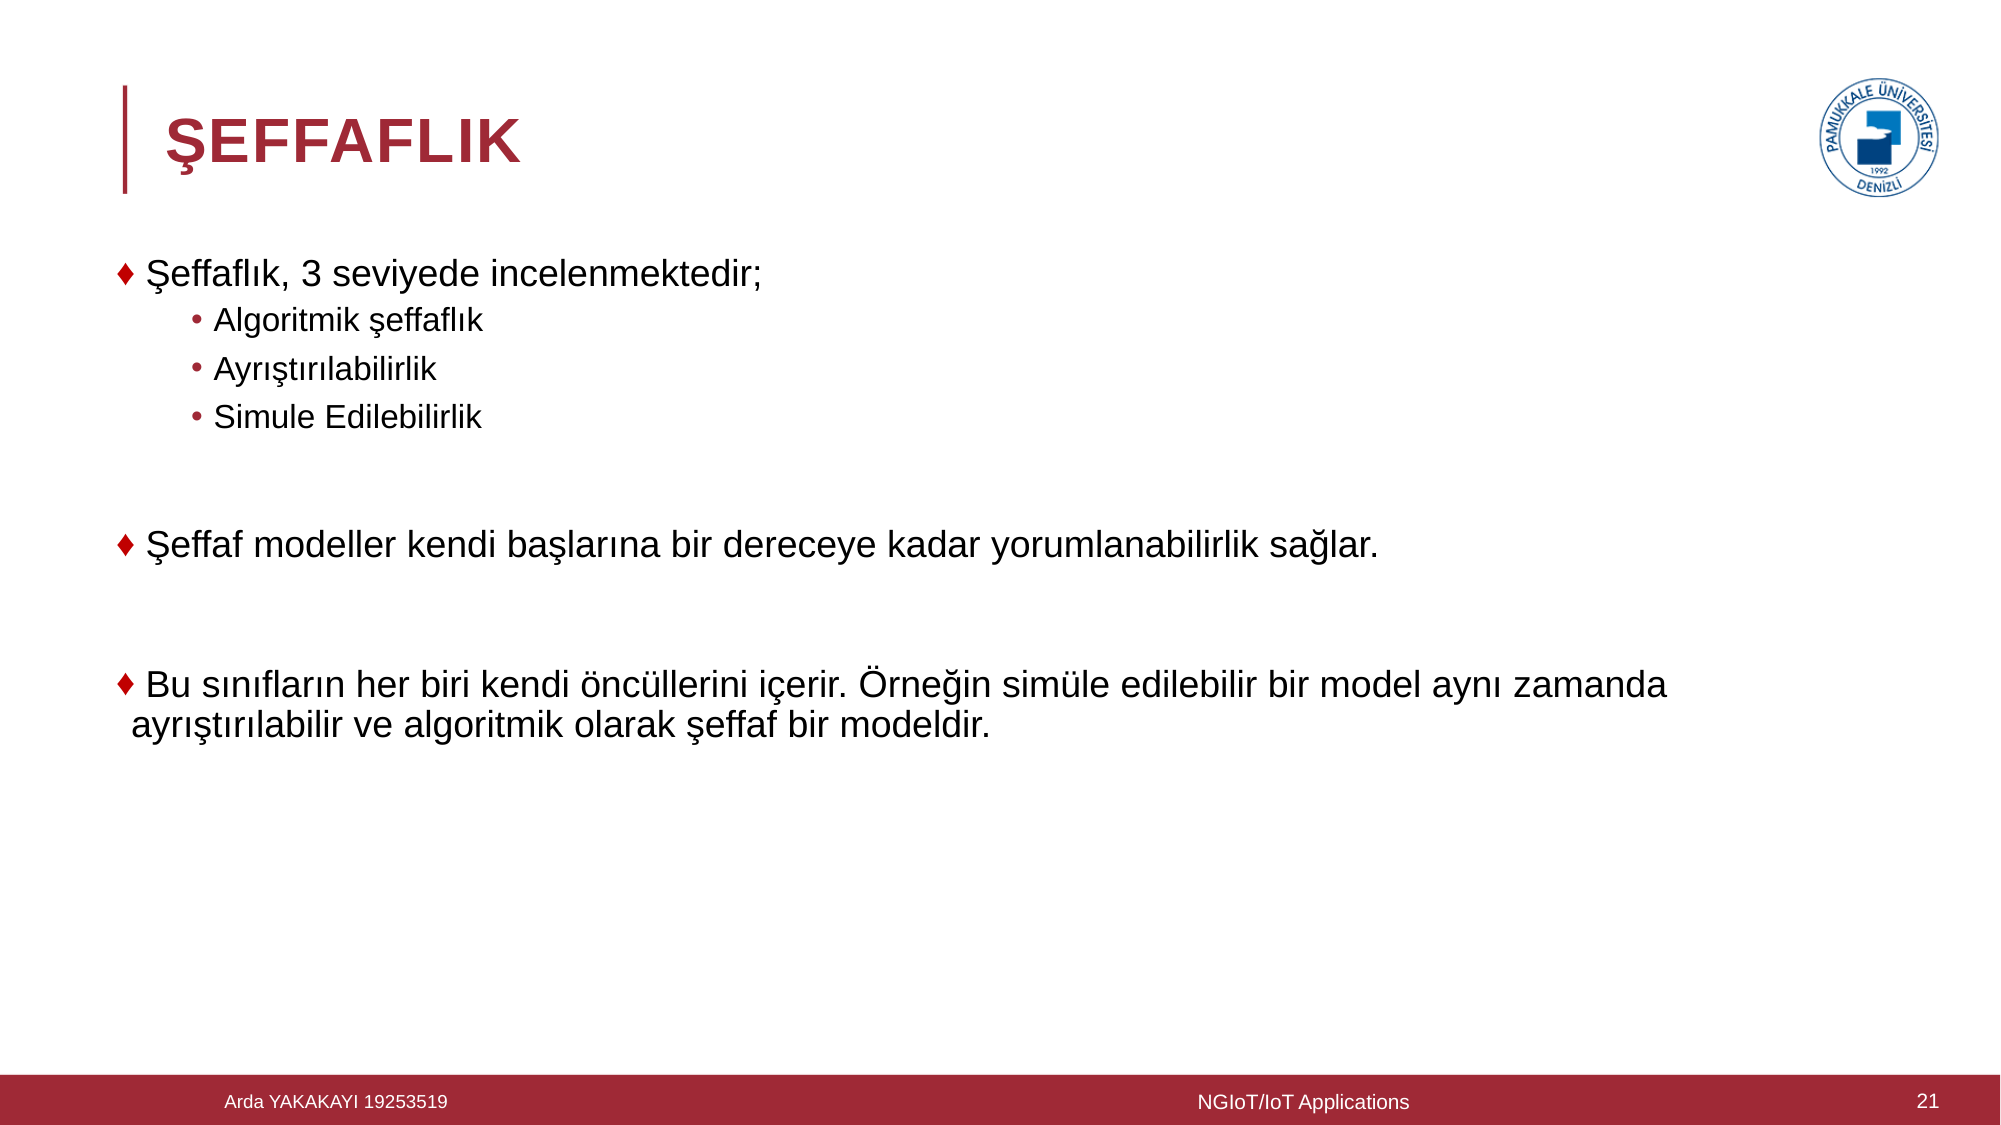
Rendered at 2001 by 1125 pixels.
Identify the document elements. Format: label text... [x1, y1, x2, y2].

picture [0, 0, 2001, 1125]
list Şeffaflık, 3 seviyede incelenmektedir; Algoritmik şeffaflık Ayrıştırılabilirlik Simule Edilebilirlik Şeffaf modeller kendi başlarına bir dereceye kadar yorumlanabilirlik sağlar. Bu sınıfların her biri kendi öncüllerini içerir. Örneğin simüle edilebilir bir model aynı zamanda ayrıştırılabilir ve algoritmik olarak şeffaf bir modeldir. [108, 246, 1892, 1073]
slide_number 21 [1850, 1077, 1955, 1123]
footer NGIoT/IoT Applications [847, 1076, 1761, 1125]
title ŞEFFAFLIK [150, 72, 1883, 216]
